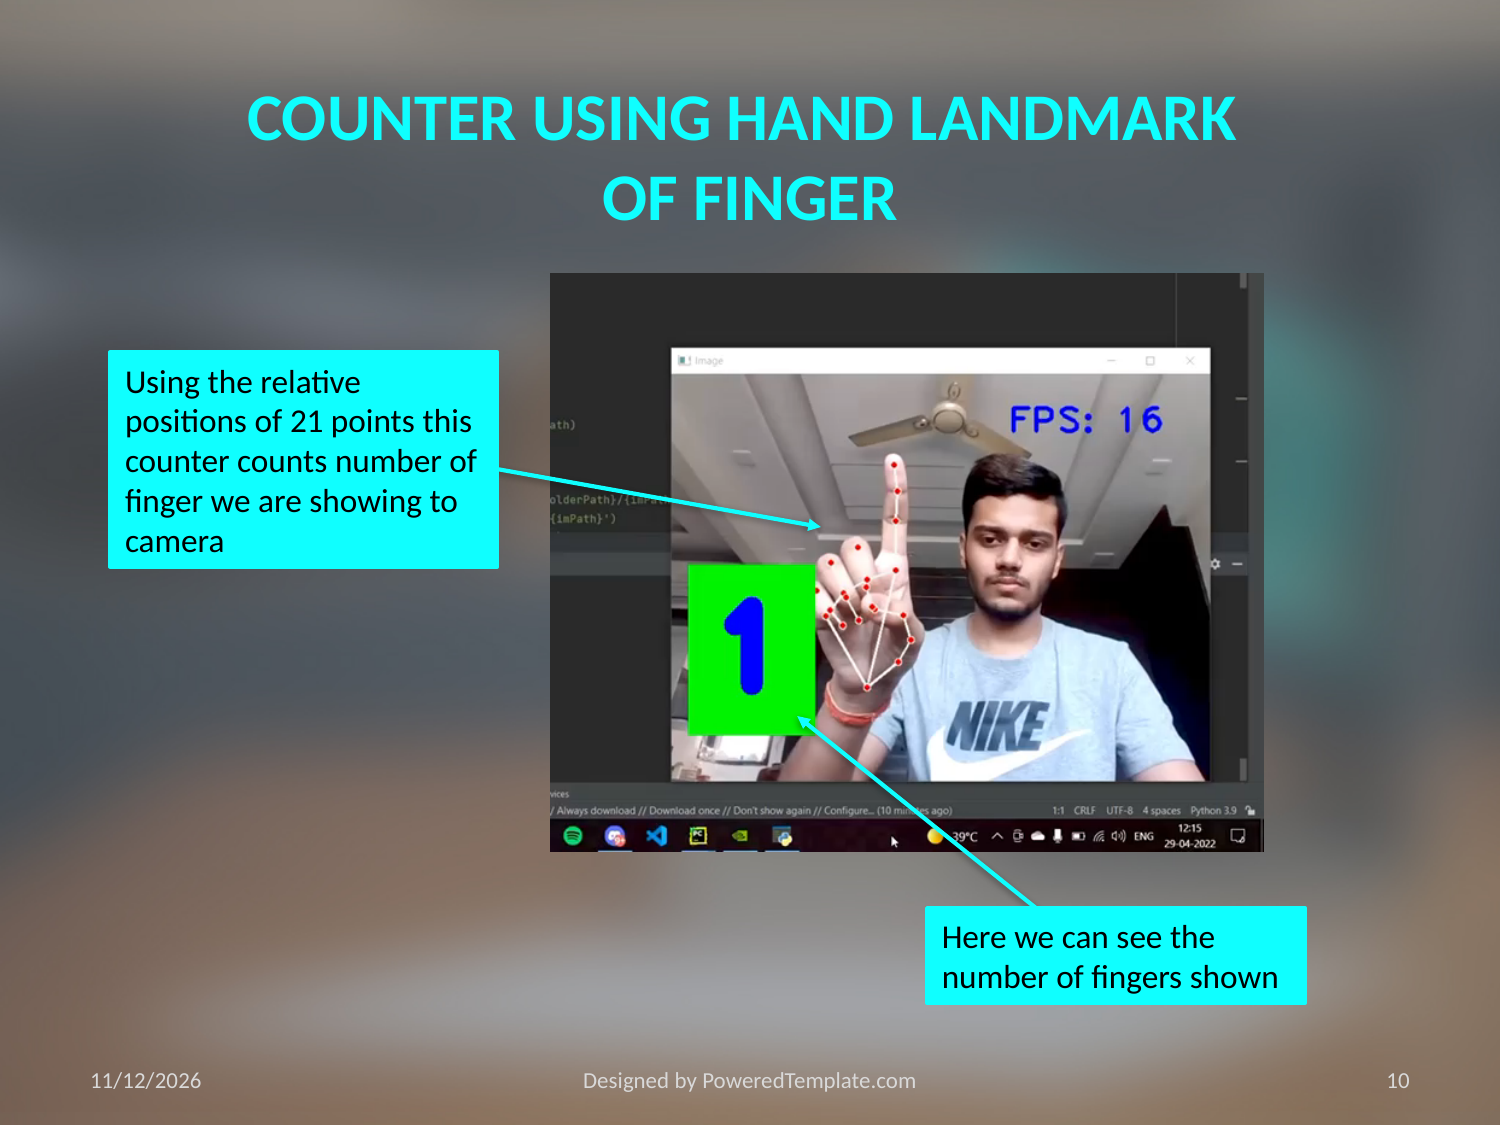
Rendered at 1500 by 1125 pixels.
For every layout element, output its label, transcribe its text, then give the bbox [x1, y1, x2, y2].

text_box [548, 272, 1265, 853]
text_box Using the relative positions of 21 points this counter counts number of finger we are showing to camera [108, 350, 499, 569]
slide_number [75, 1058, 425, 1115]
footer Designed by PoweredTemplate.com [512, 1058, 988, 1115]
text_box Here we can see the number of fingers shown [925, 906, 1307, 1005]
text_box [796, 715, 1058, 926]
slide_number 10 [1074, 1058, 1425, 1115]
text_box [424, 455, 822, 528]
text_box COUNTER USING HAND LANDMARK OF FINGER [126, 66, 1374, 241]
picture [0, 0, 1500, 1125]
